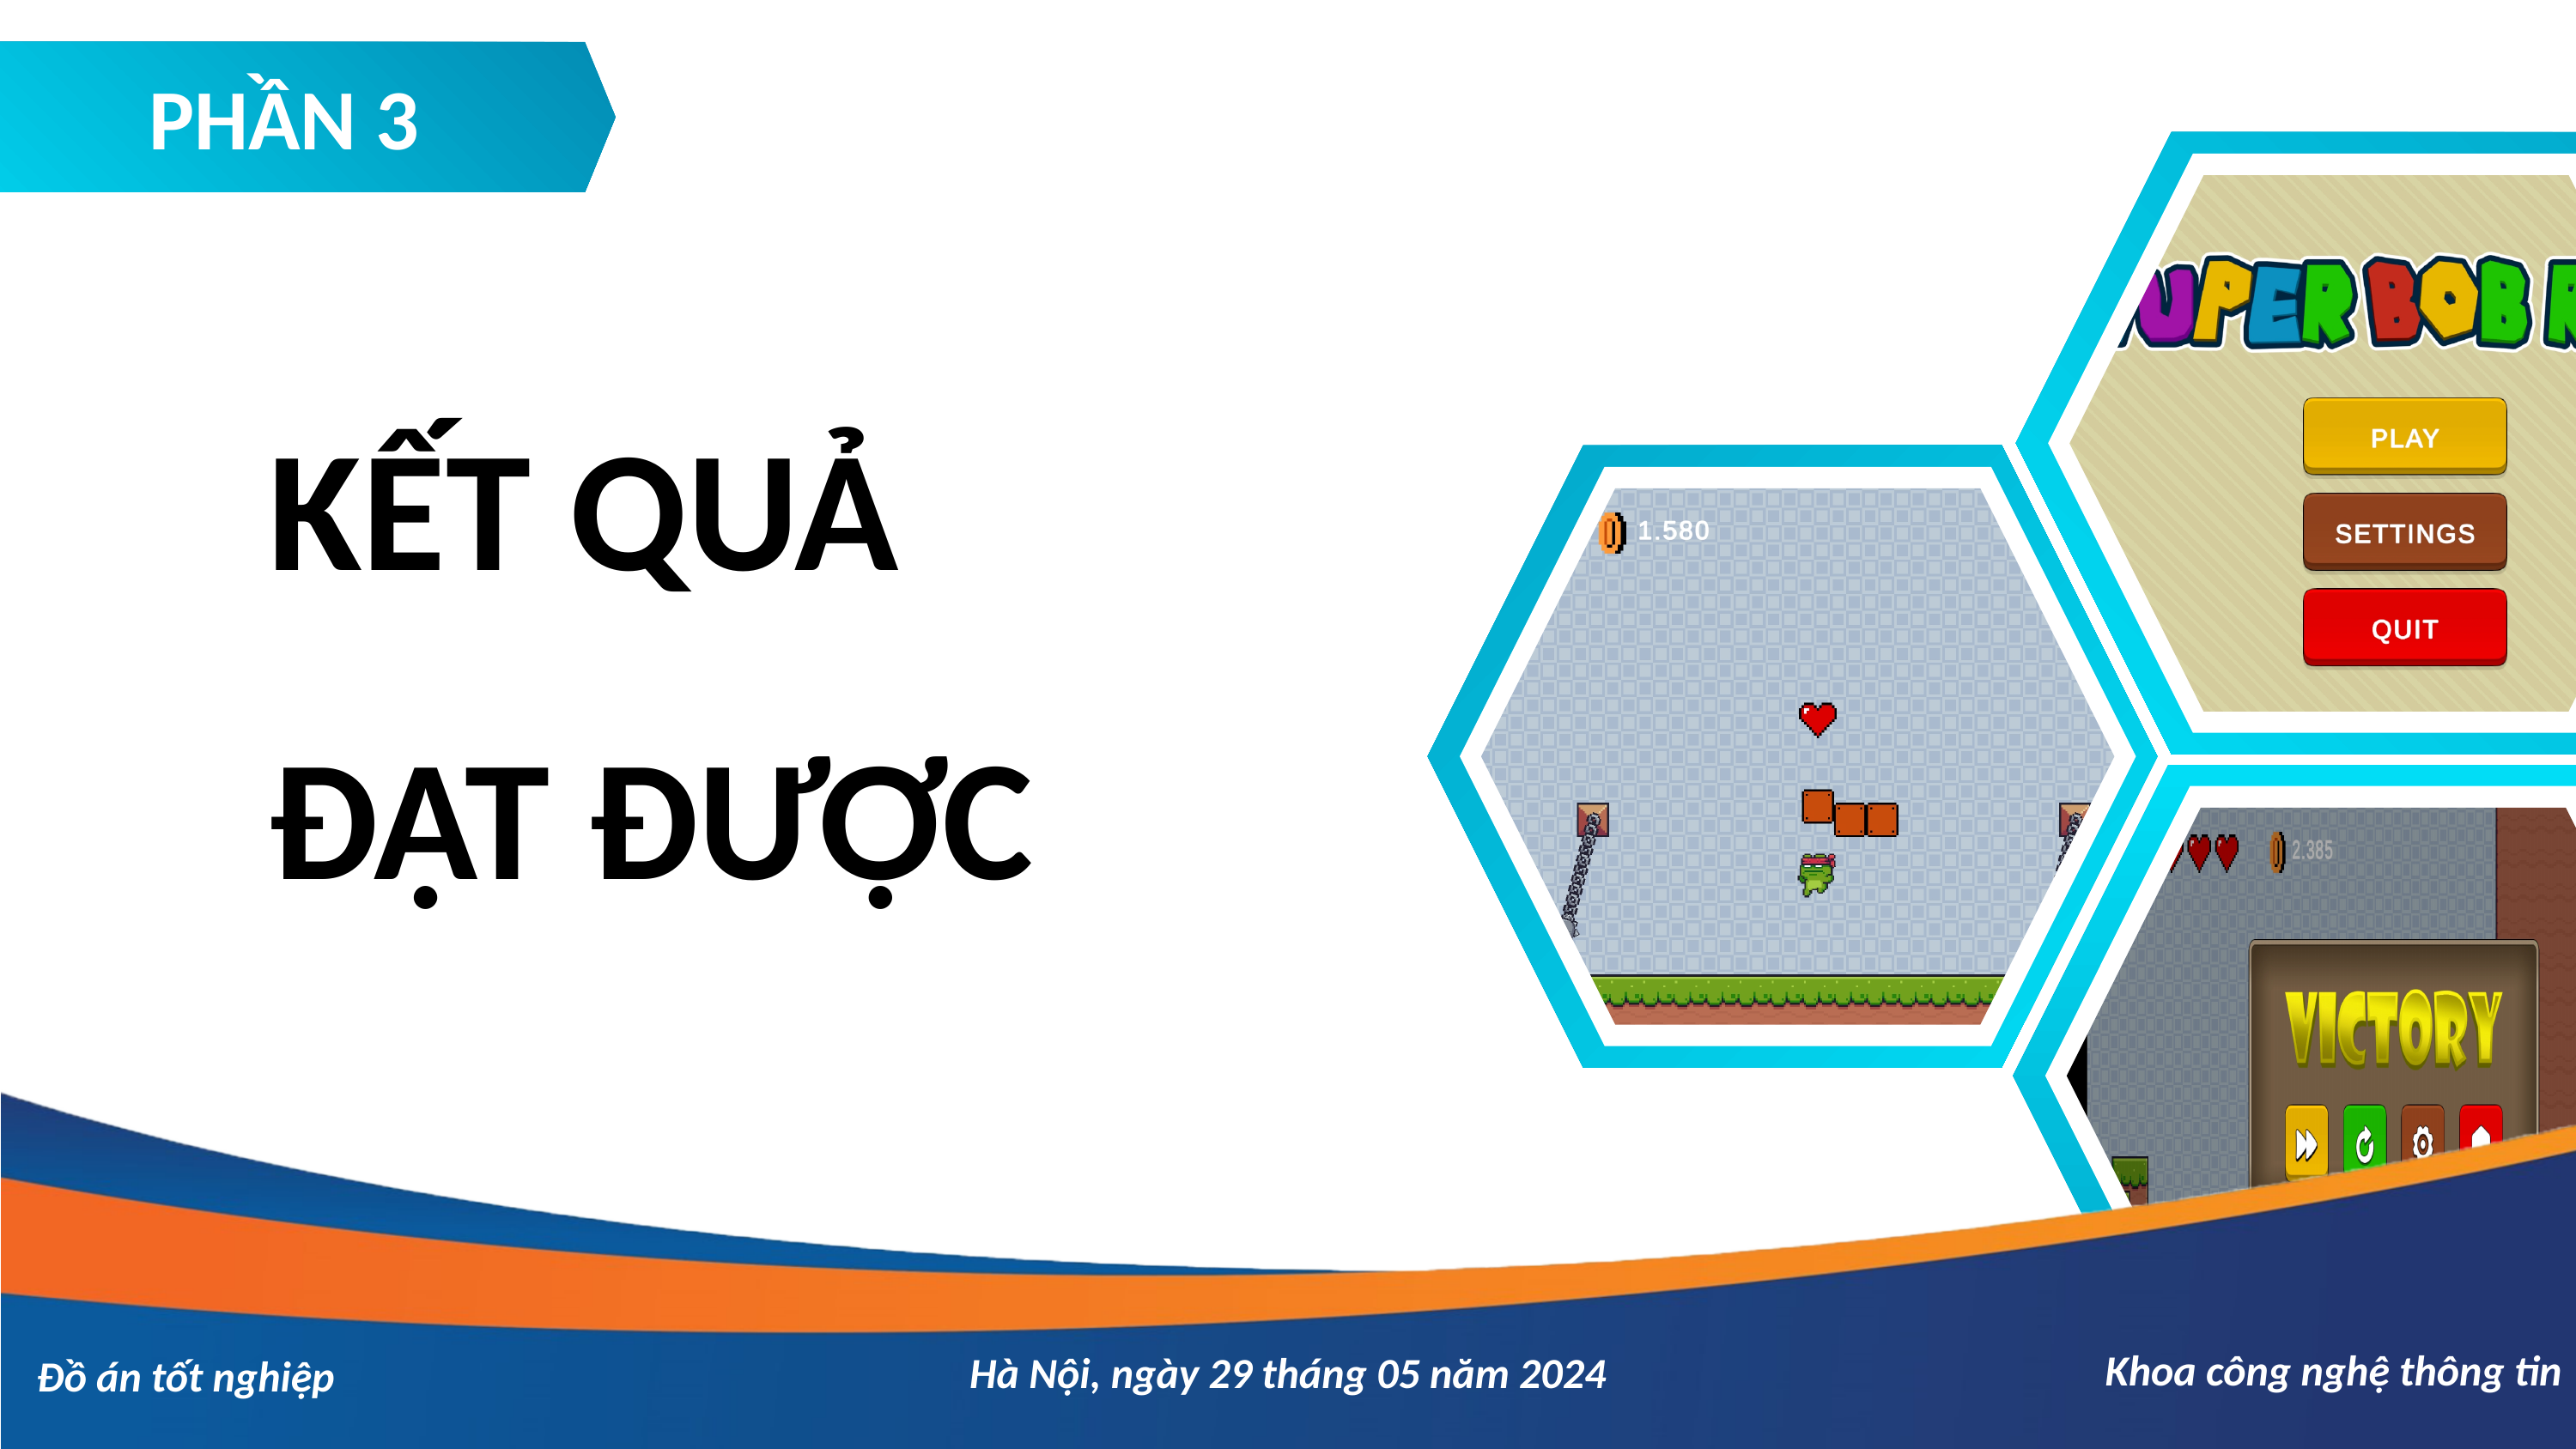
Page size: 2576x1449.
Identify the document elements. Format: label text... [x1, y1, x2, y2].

text_box [2046, 151, 2576, 683]
picture [0, 685, 2576, 1449]
text_box KẾT QUẢ ĐẠT ĐƯỢC [255, 288, 1111, 683]
text_box [2068, 173, 2576, 684]
text_box [2014, 130, 2576, 683]
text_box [0, 41, 617, 193]
text_box [1461, 443, 2123, 683]
text_box [1516, 486, 2081, 683]
text_box [1494, 464, 2102, 683]
